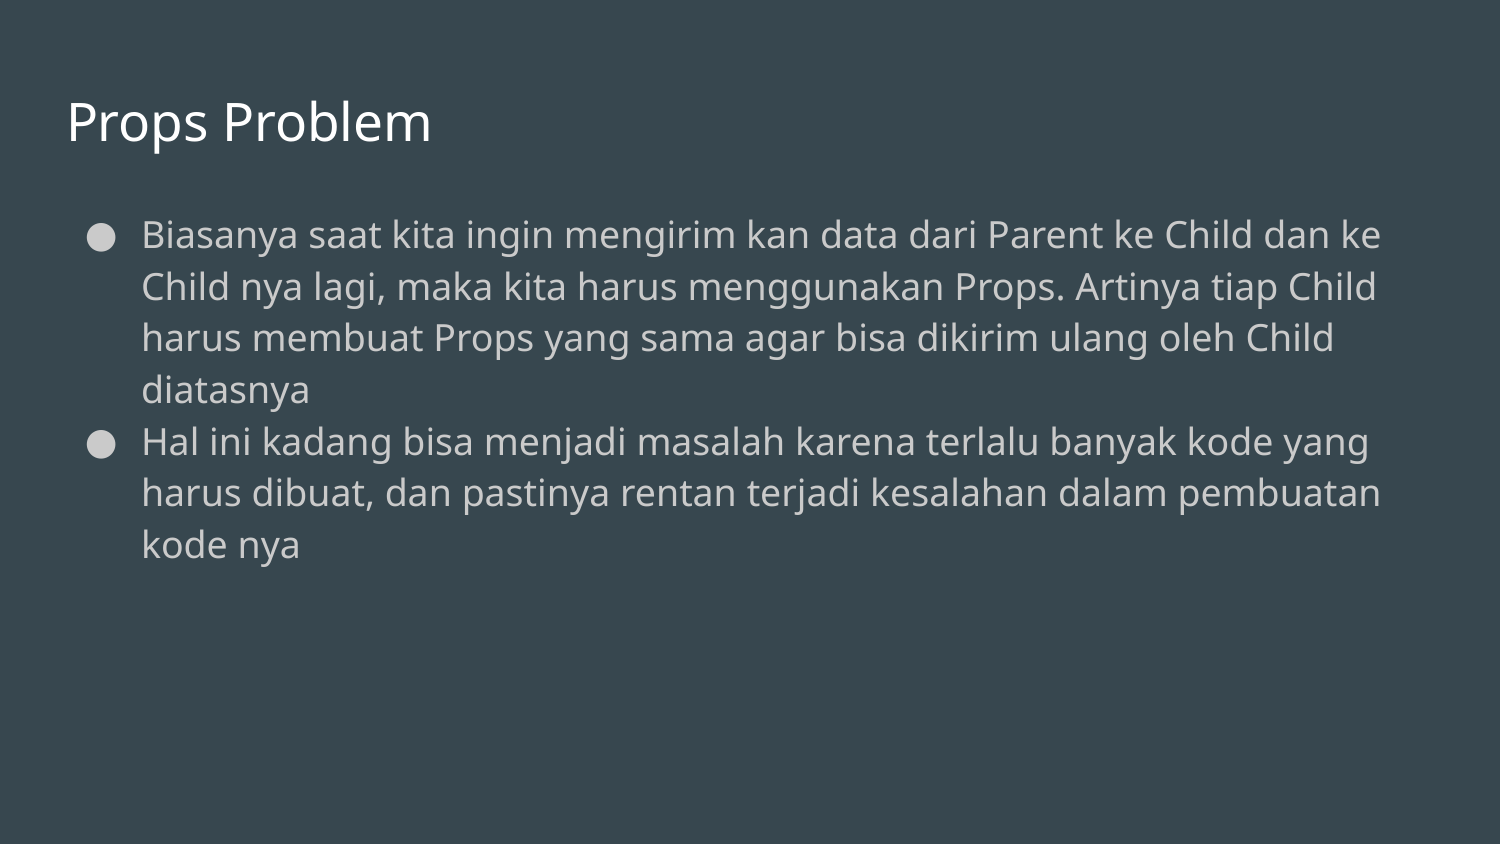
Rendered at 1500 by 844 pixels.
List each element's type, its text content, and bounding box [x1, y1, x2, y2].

title Props Problem [51, 72, 1449, 167]
list Biasanya saat kita ingin mengirim kan data dari Parent ke Child dan ke Child nya lagi, maka kita harus menggunakan Props. Artinya tiap Child harus membuat Props yang sama agar bisa dikirim ulang oleh Child diatasnya Hal ini kadang bisa menjadi masalah karena terlalu banyak kode yang harus dibuat, dan pastinya rentan terjadi kesalahan dalam pembuatan kode nya [51, 189, 1449, 750]
